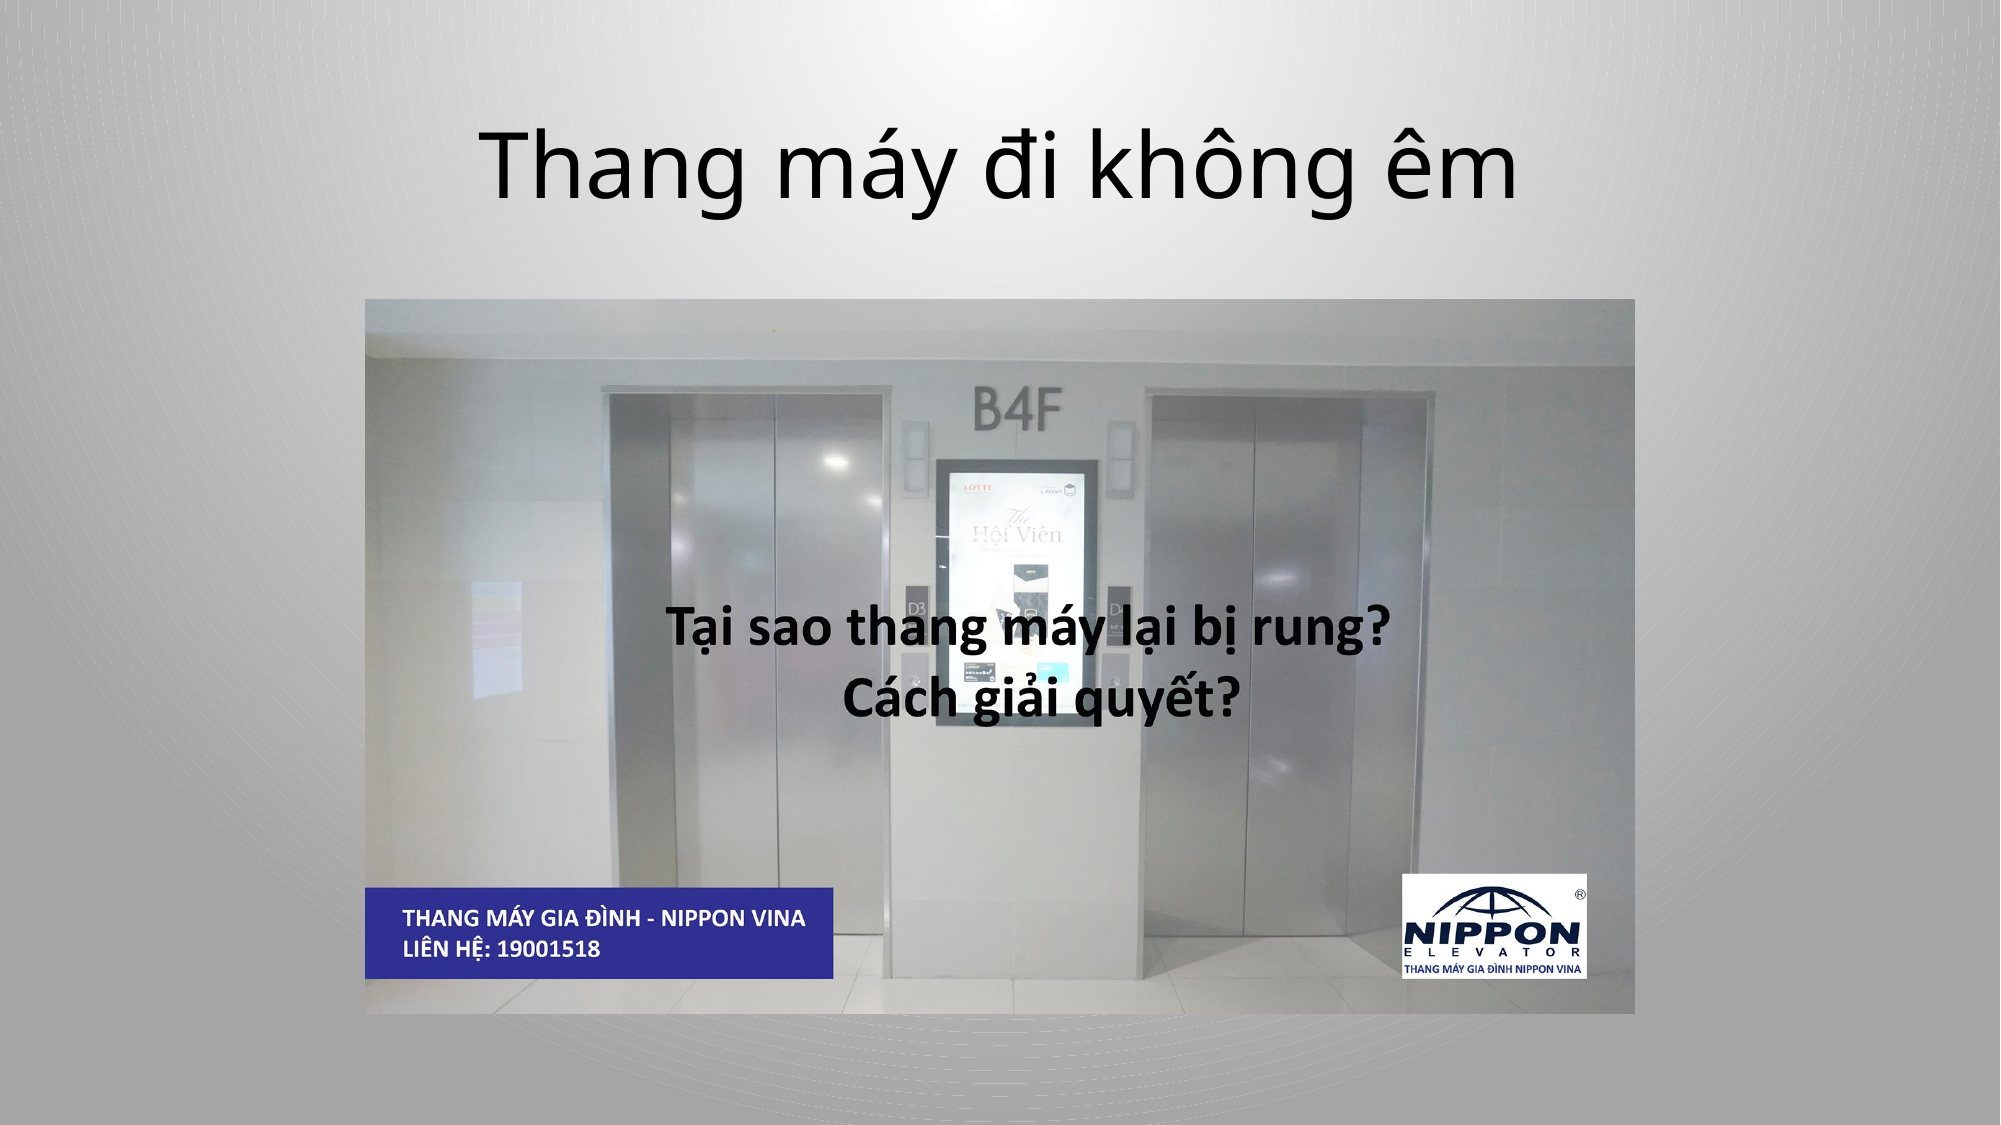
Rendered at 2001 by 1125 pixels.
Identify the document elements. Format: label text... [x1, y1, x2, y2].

title Thang máy đi không êm [137, 59, 1863, 278]
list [365, 299, 1635, 1014]
